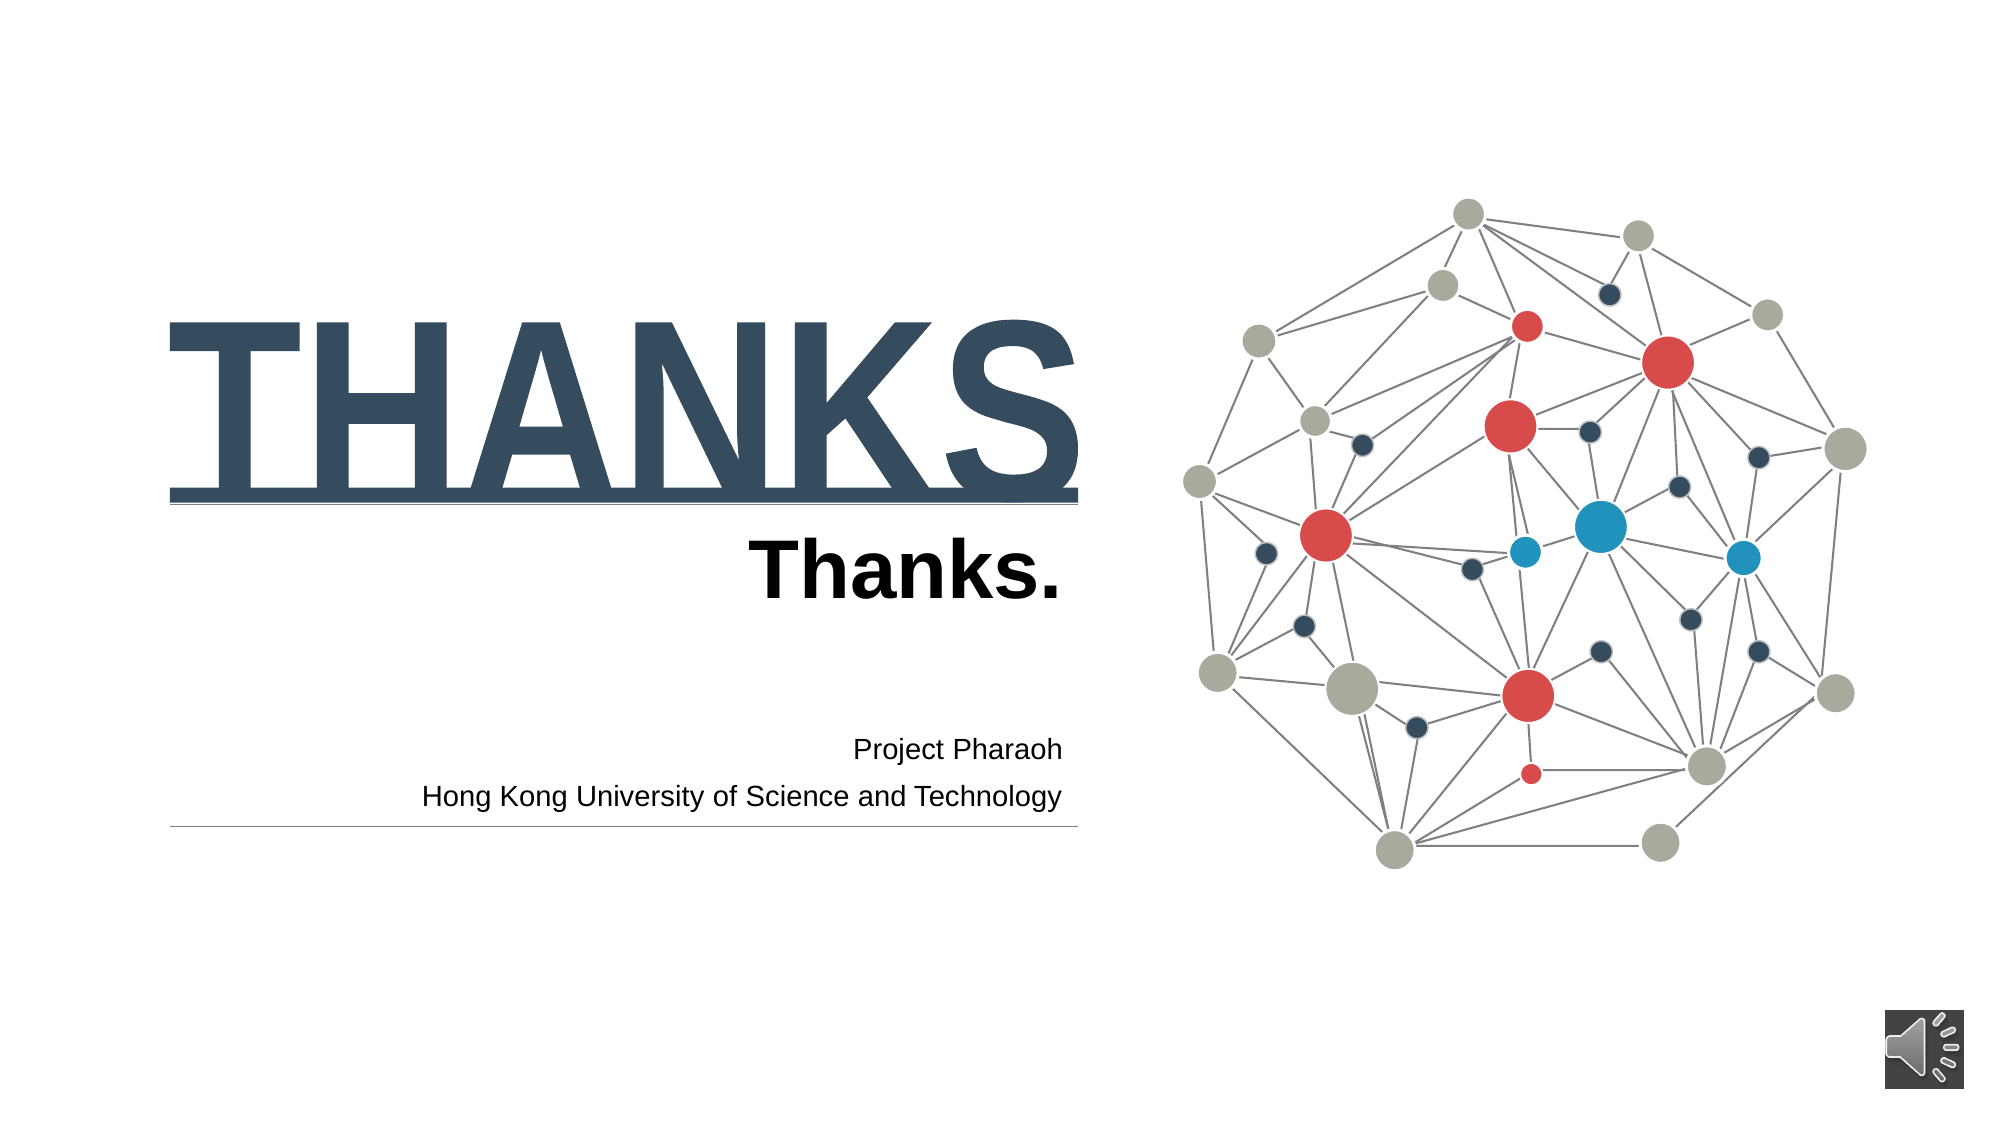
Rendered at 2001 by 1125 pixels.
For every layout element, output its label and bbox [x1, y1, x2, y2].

picture [1884, 1009, 1965, 1090]
text_box [169, 504, 1078, 827]
